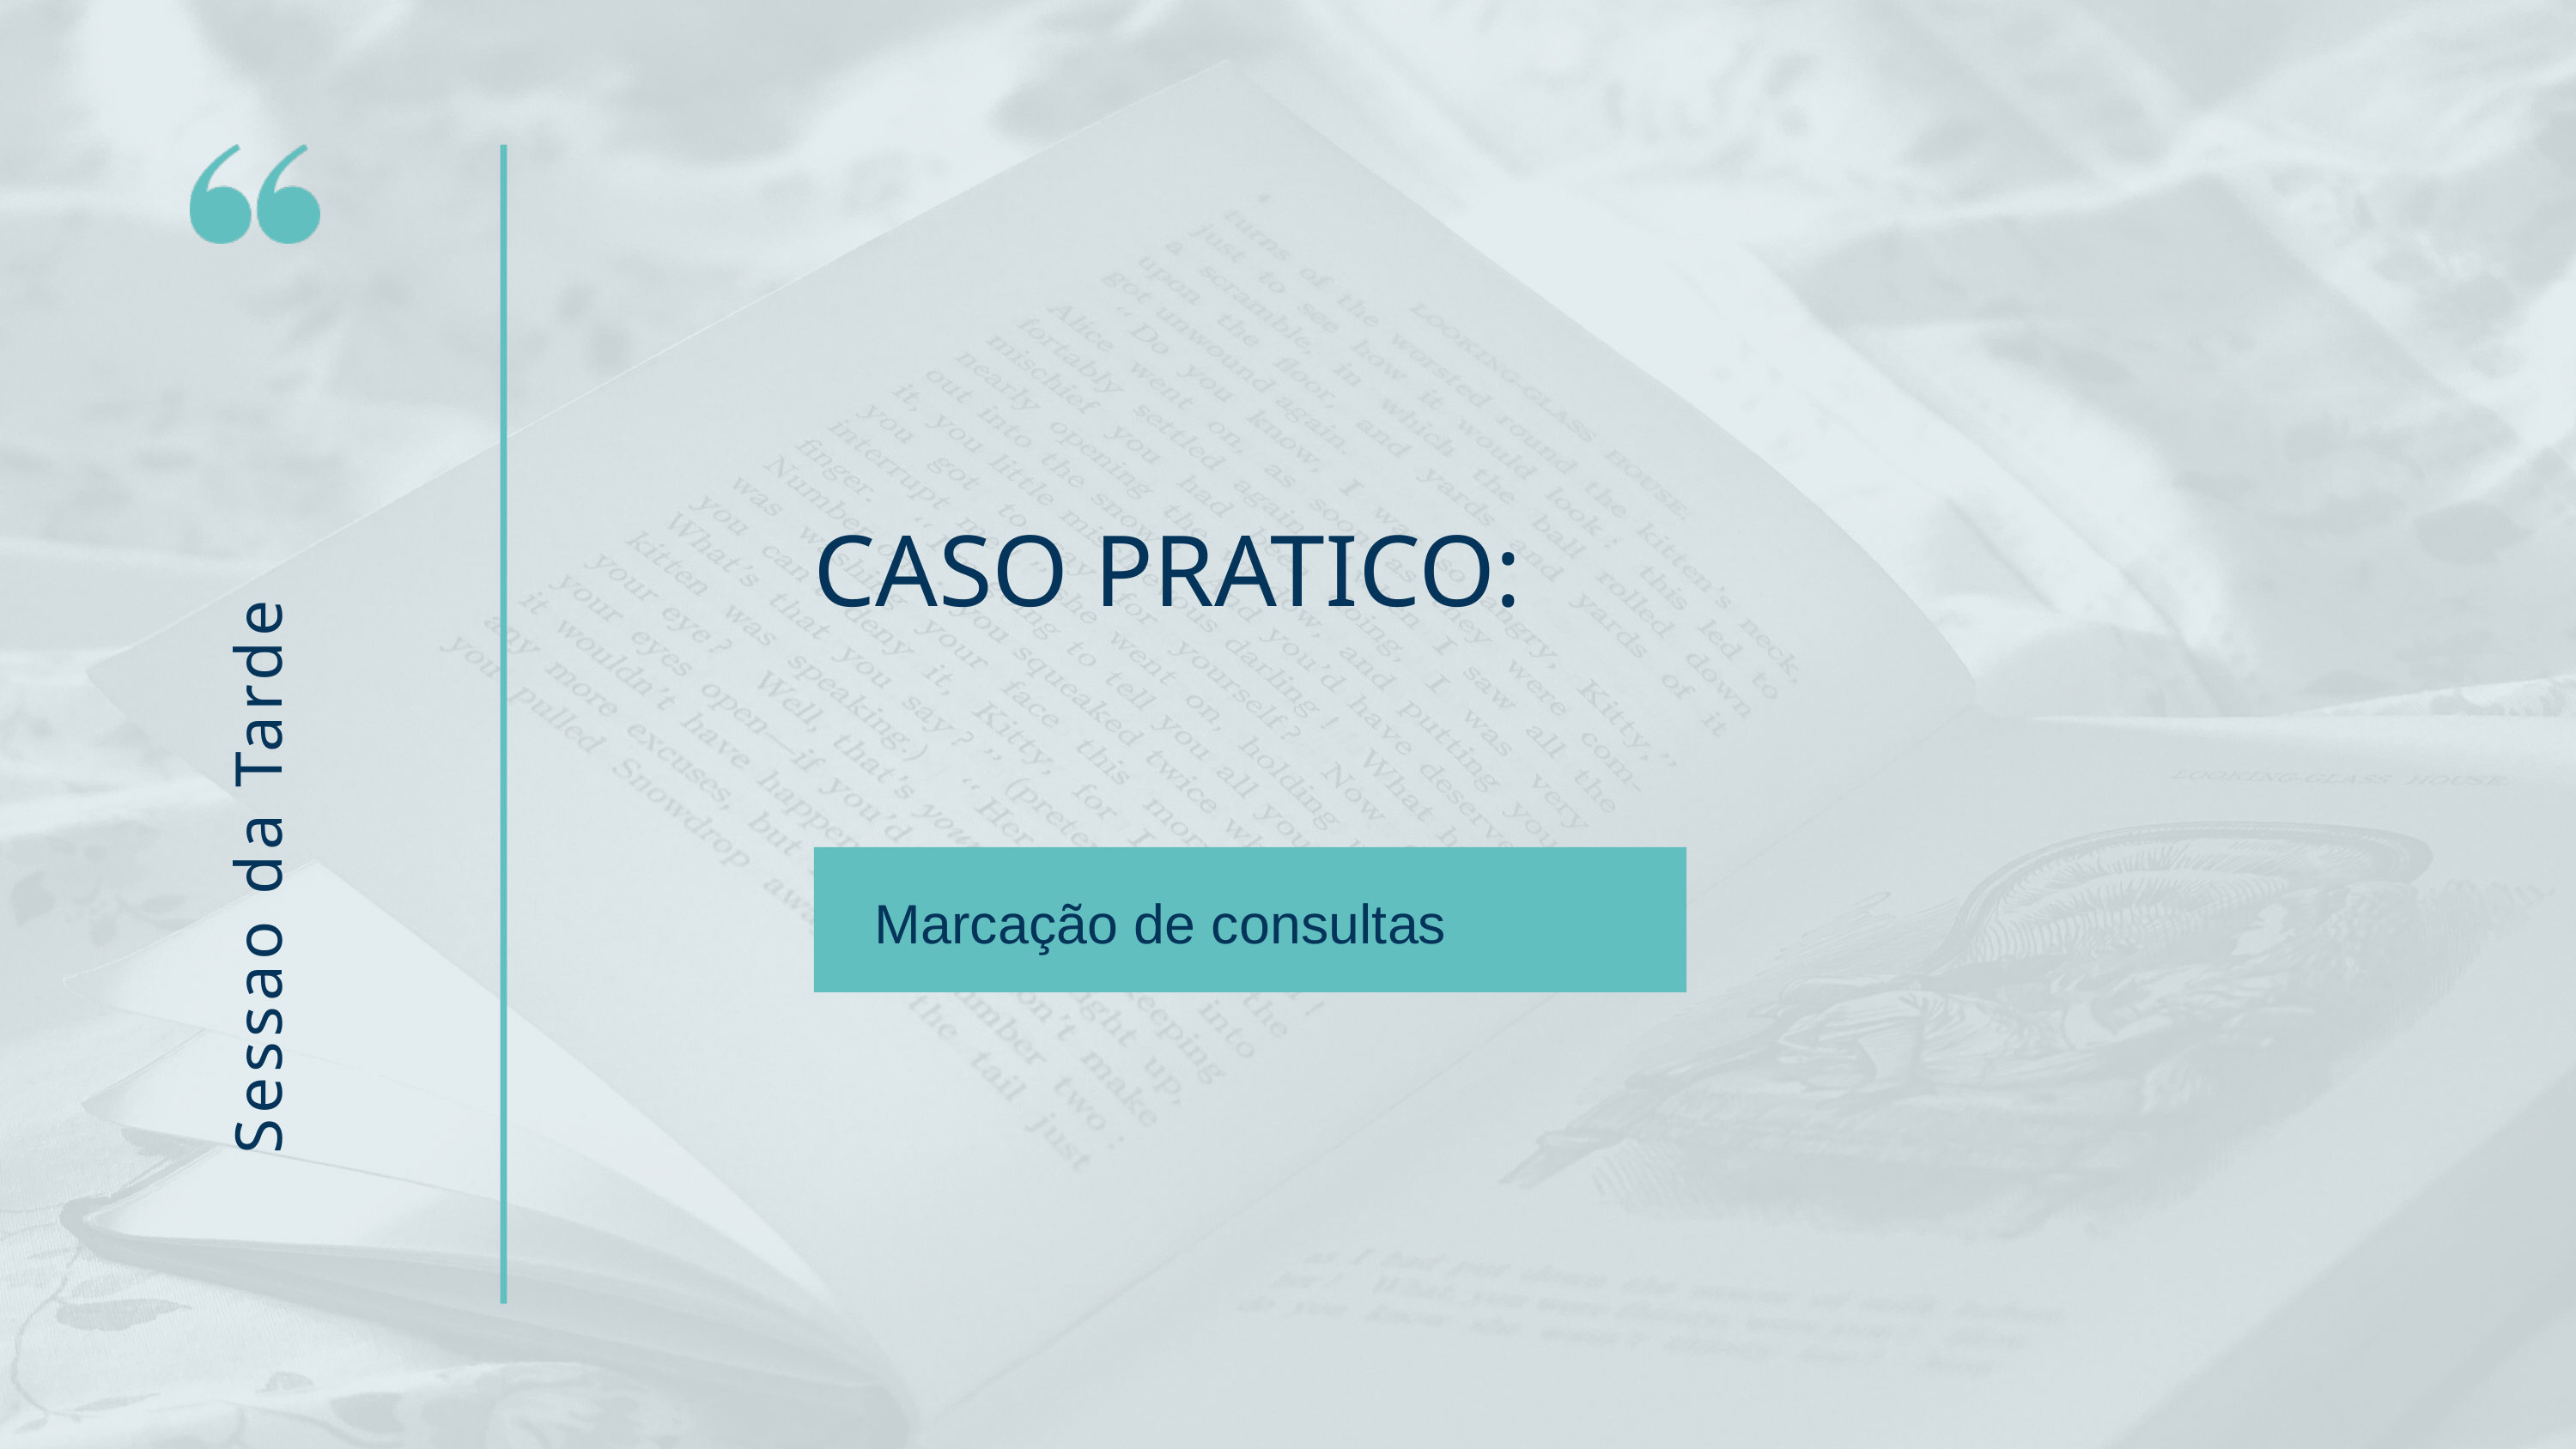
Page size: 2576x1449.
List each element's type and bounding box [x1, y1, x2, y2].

text_box [813, 504, 2357, 993]
picture [0, 0, 2576, 1449]
